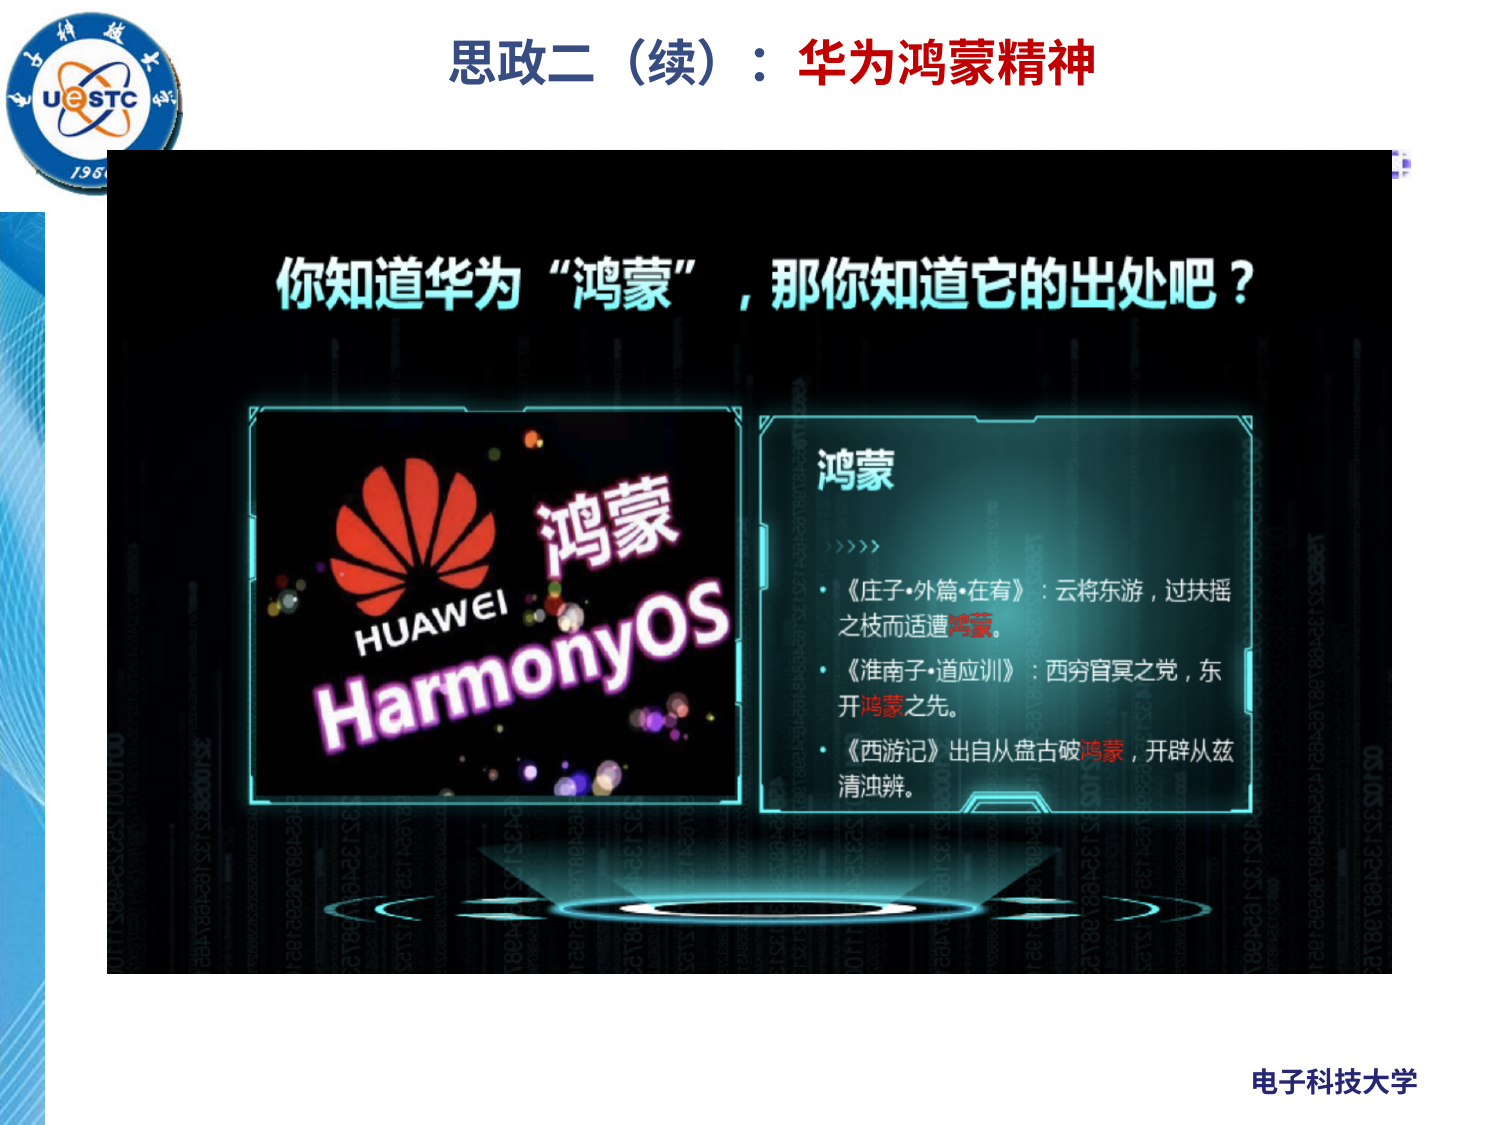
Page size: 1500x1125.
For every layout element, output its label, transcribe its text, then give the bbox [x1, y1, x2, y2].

title 思政二（续）：华为鸿蒙精神 [182, 31, 1362, 122]
picture [0, 212, 45, 1125]
picture [5, 0, 1411, 975]
